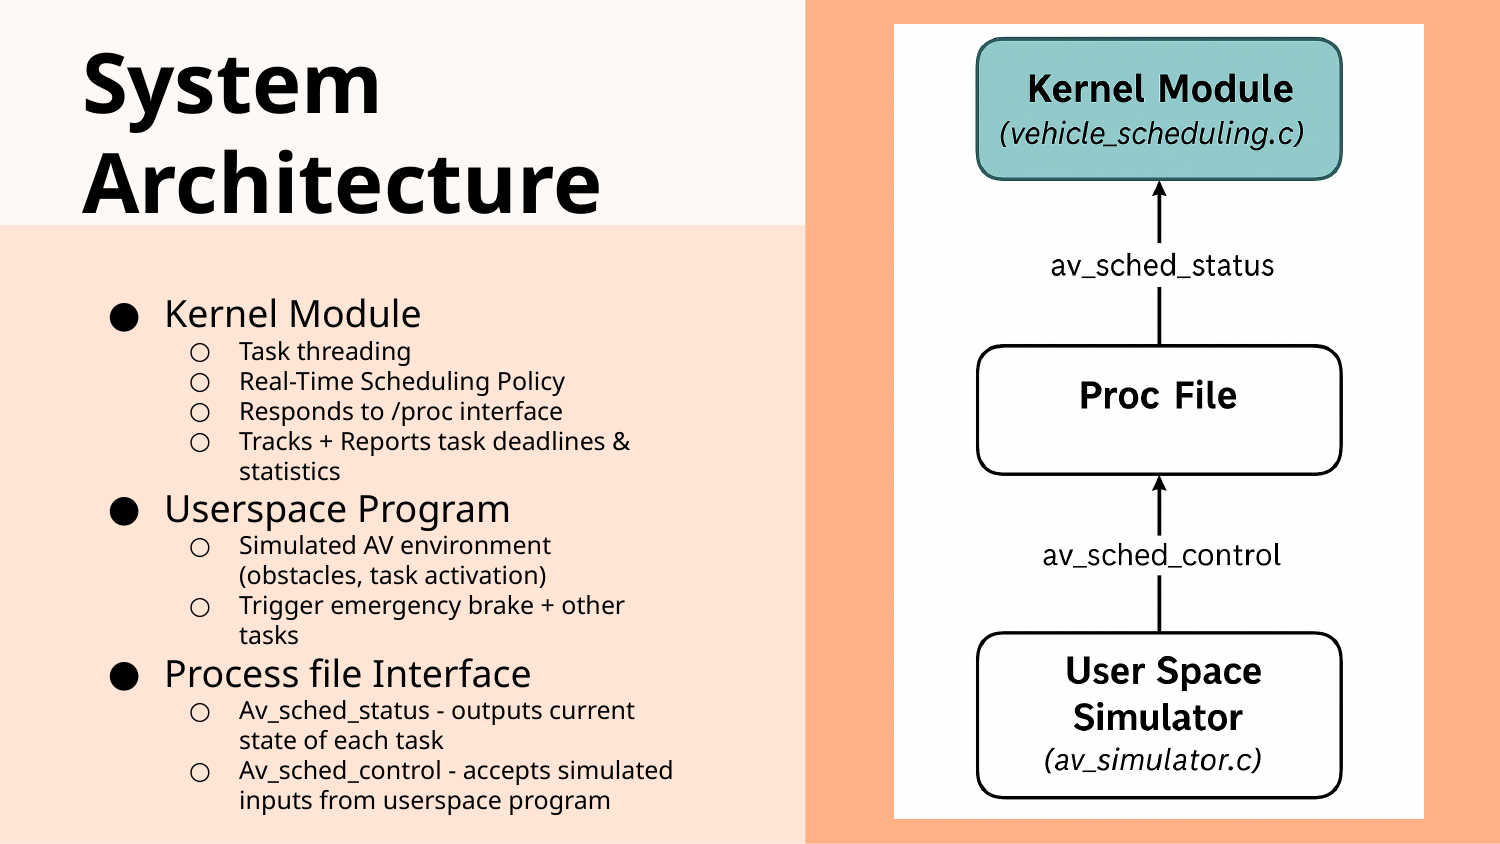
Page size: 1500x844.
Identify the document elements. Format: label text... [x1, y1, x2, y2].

picture [894, 24, 1425, 819]
subtitle Kernel Module Task threading Real-Time Scheduling Policy Responds to /proc interface Tracks + Reports task deadlines & statistics Userspace Program Simulated AV environment (obstacles, task activation) Trigger emergency brake + other tasks Process file Interface Av_sched_status - outputs current state of each task Av_sched_control - accepts simulated inputs from userspace program [74, 275, 691, 798]
title System Architecture [67, 61, 792, 200]
